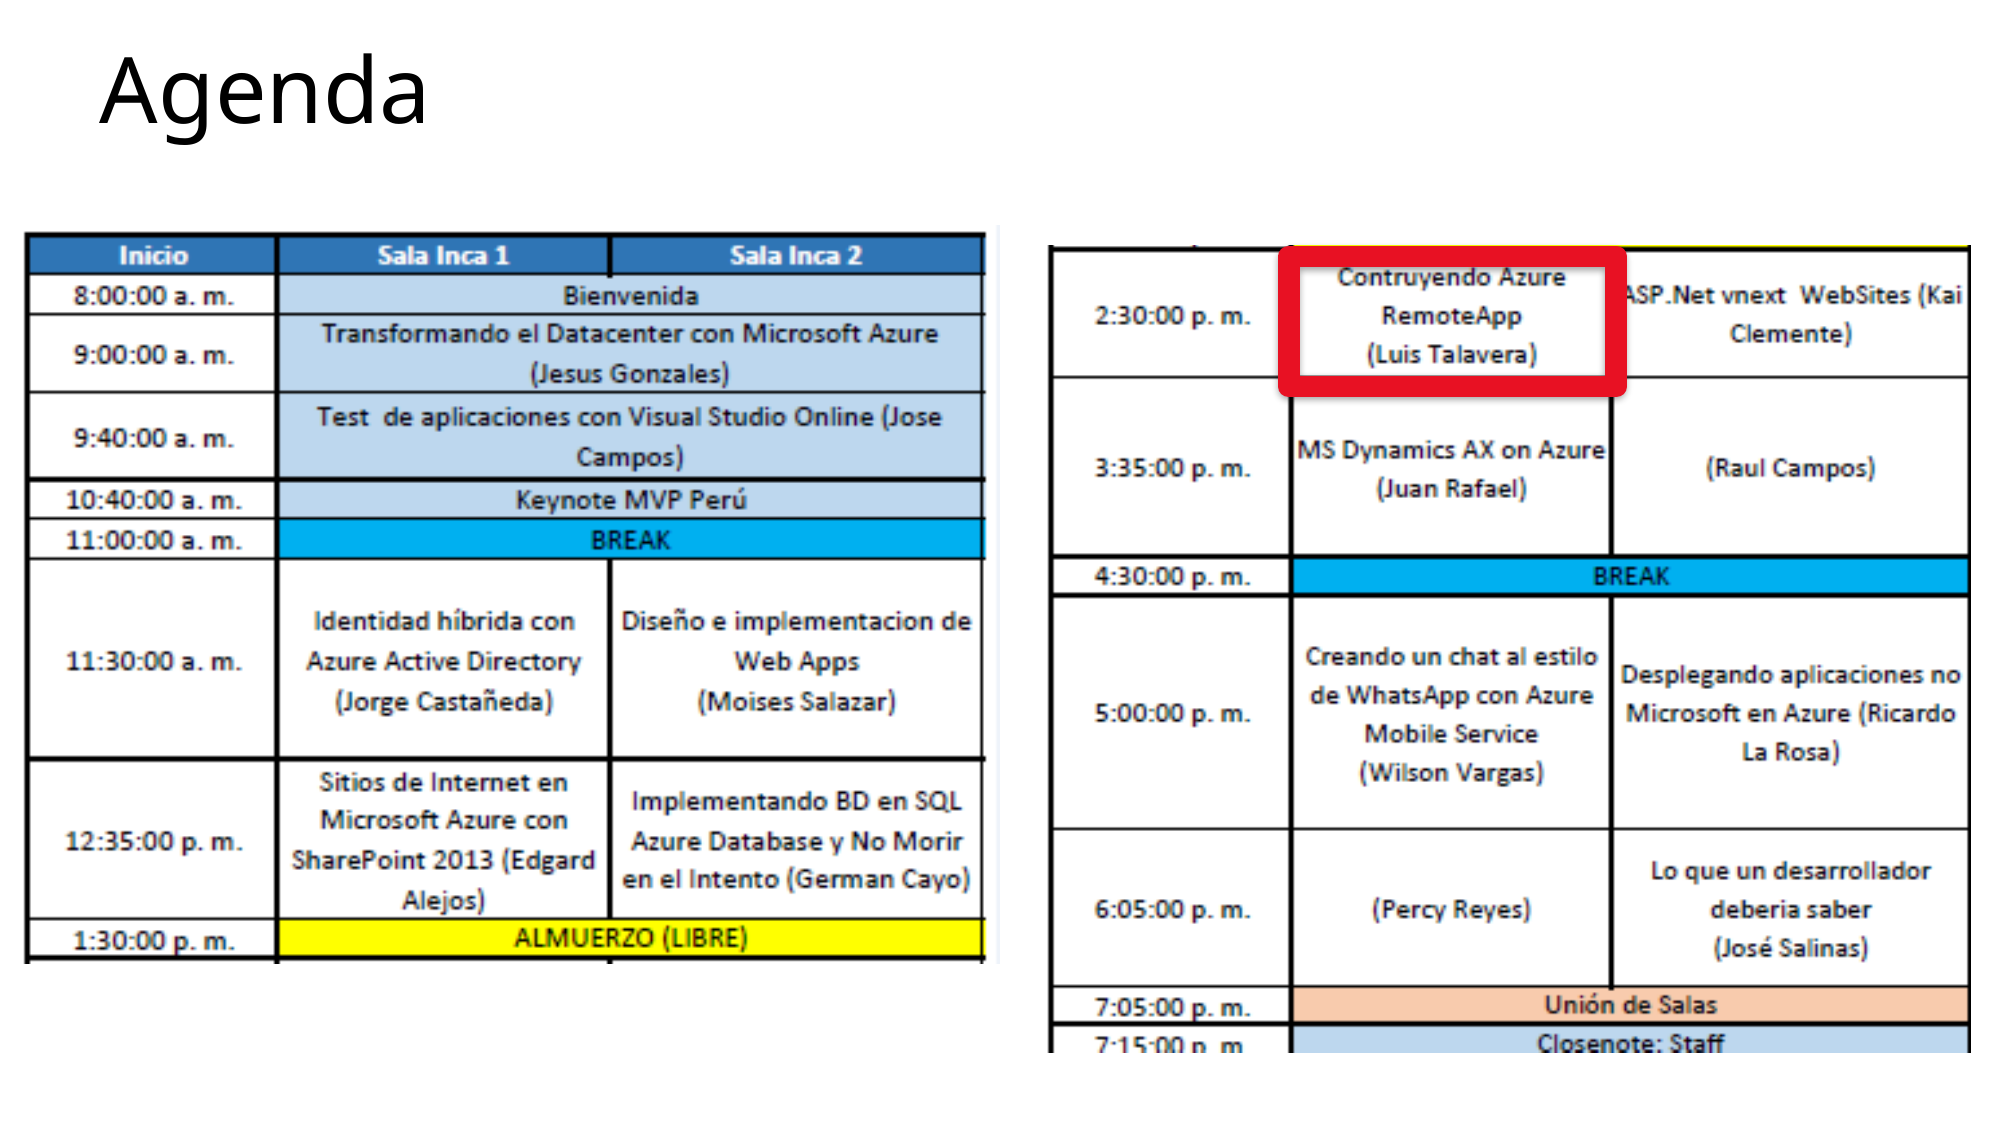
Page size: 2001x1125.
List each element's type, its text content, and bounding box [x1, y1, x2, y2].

picture [19, 225, 1000, 964]
picture [1044, 245, 1971, 1053]
text_box Agenda [85, 37, 1914, 161]
